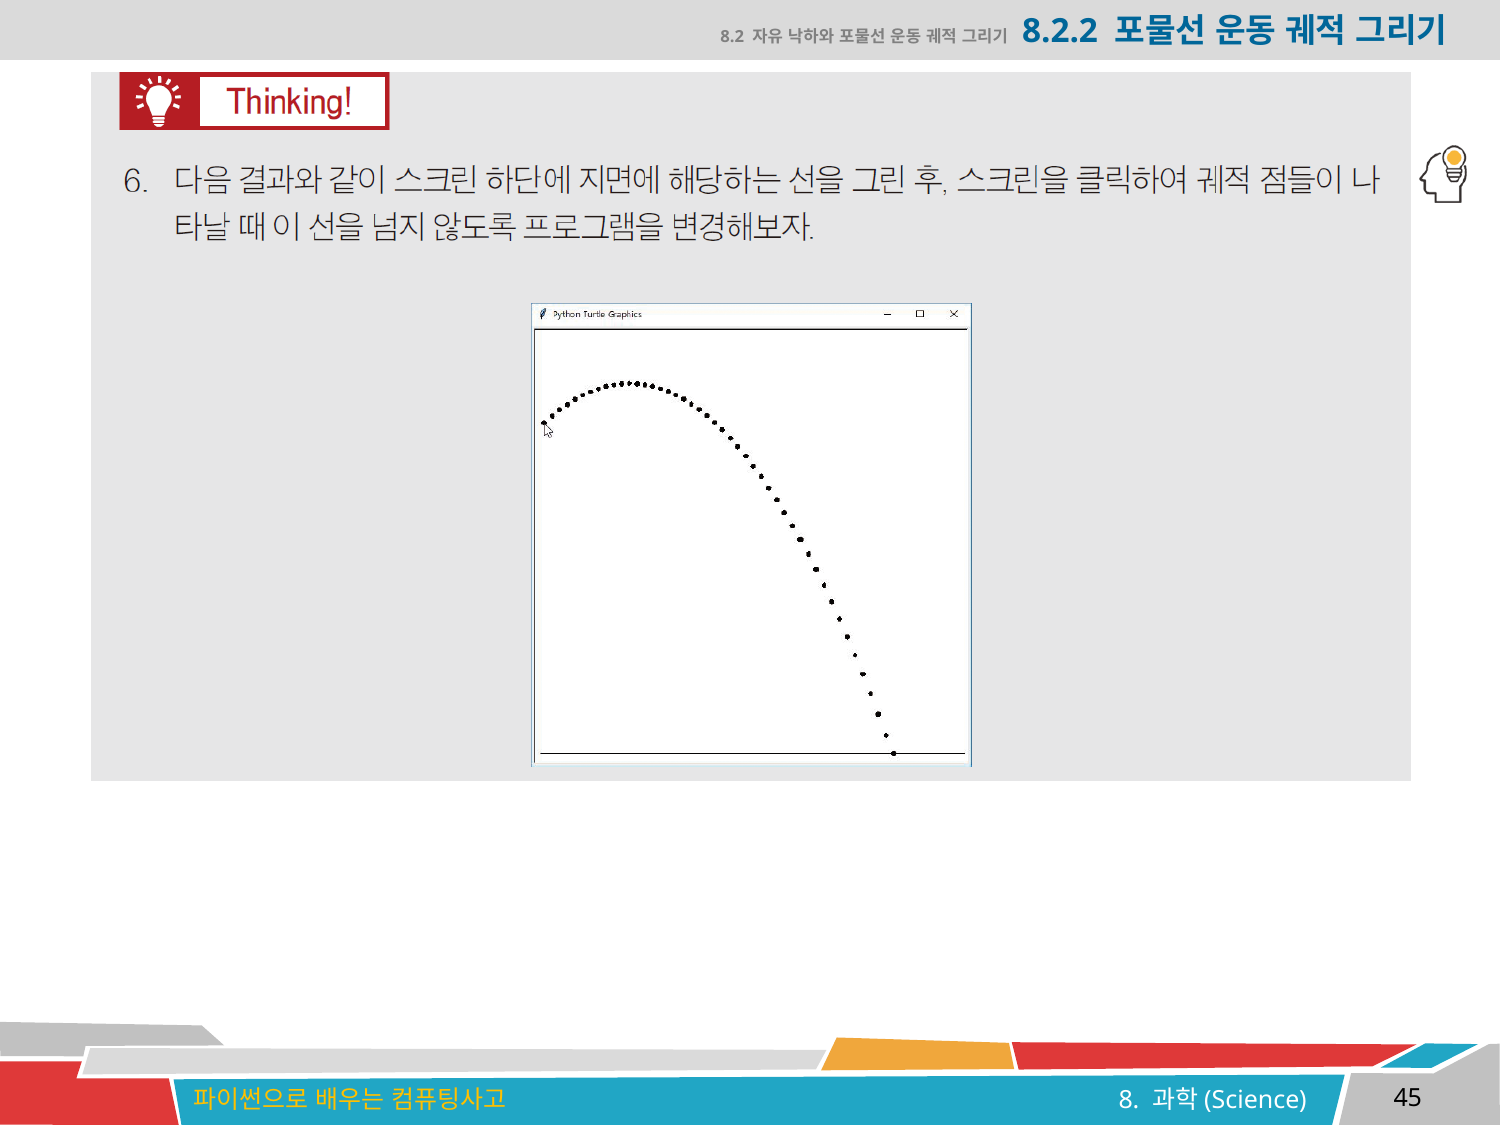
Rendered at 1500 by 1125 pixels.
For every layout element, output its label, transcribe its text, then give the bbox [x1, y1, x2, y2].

slide_number 45 [1361, 1080, 1437, 1118]
picture [88, 68, 1412, 781]
picture [1419, 145, 1467, 203]
title 8.2 자유 낙하와 포물선 운동 궤적 그리기 8.2.2 포물선 운동 궤적 그리기 [75, 6, 1463, 52]
